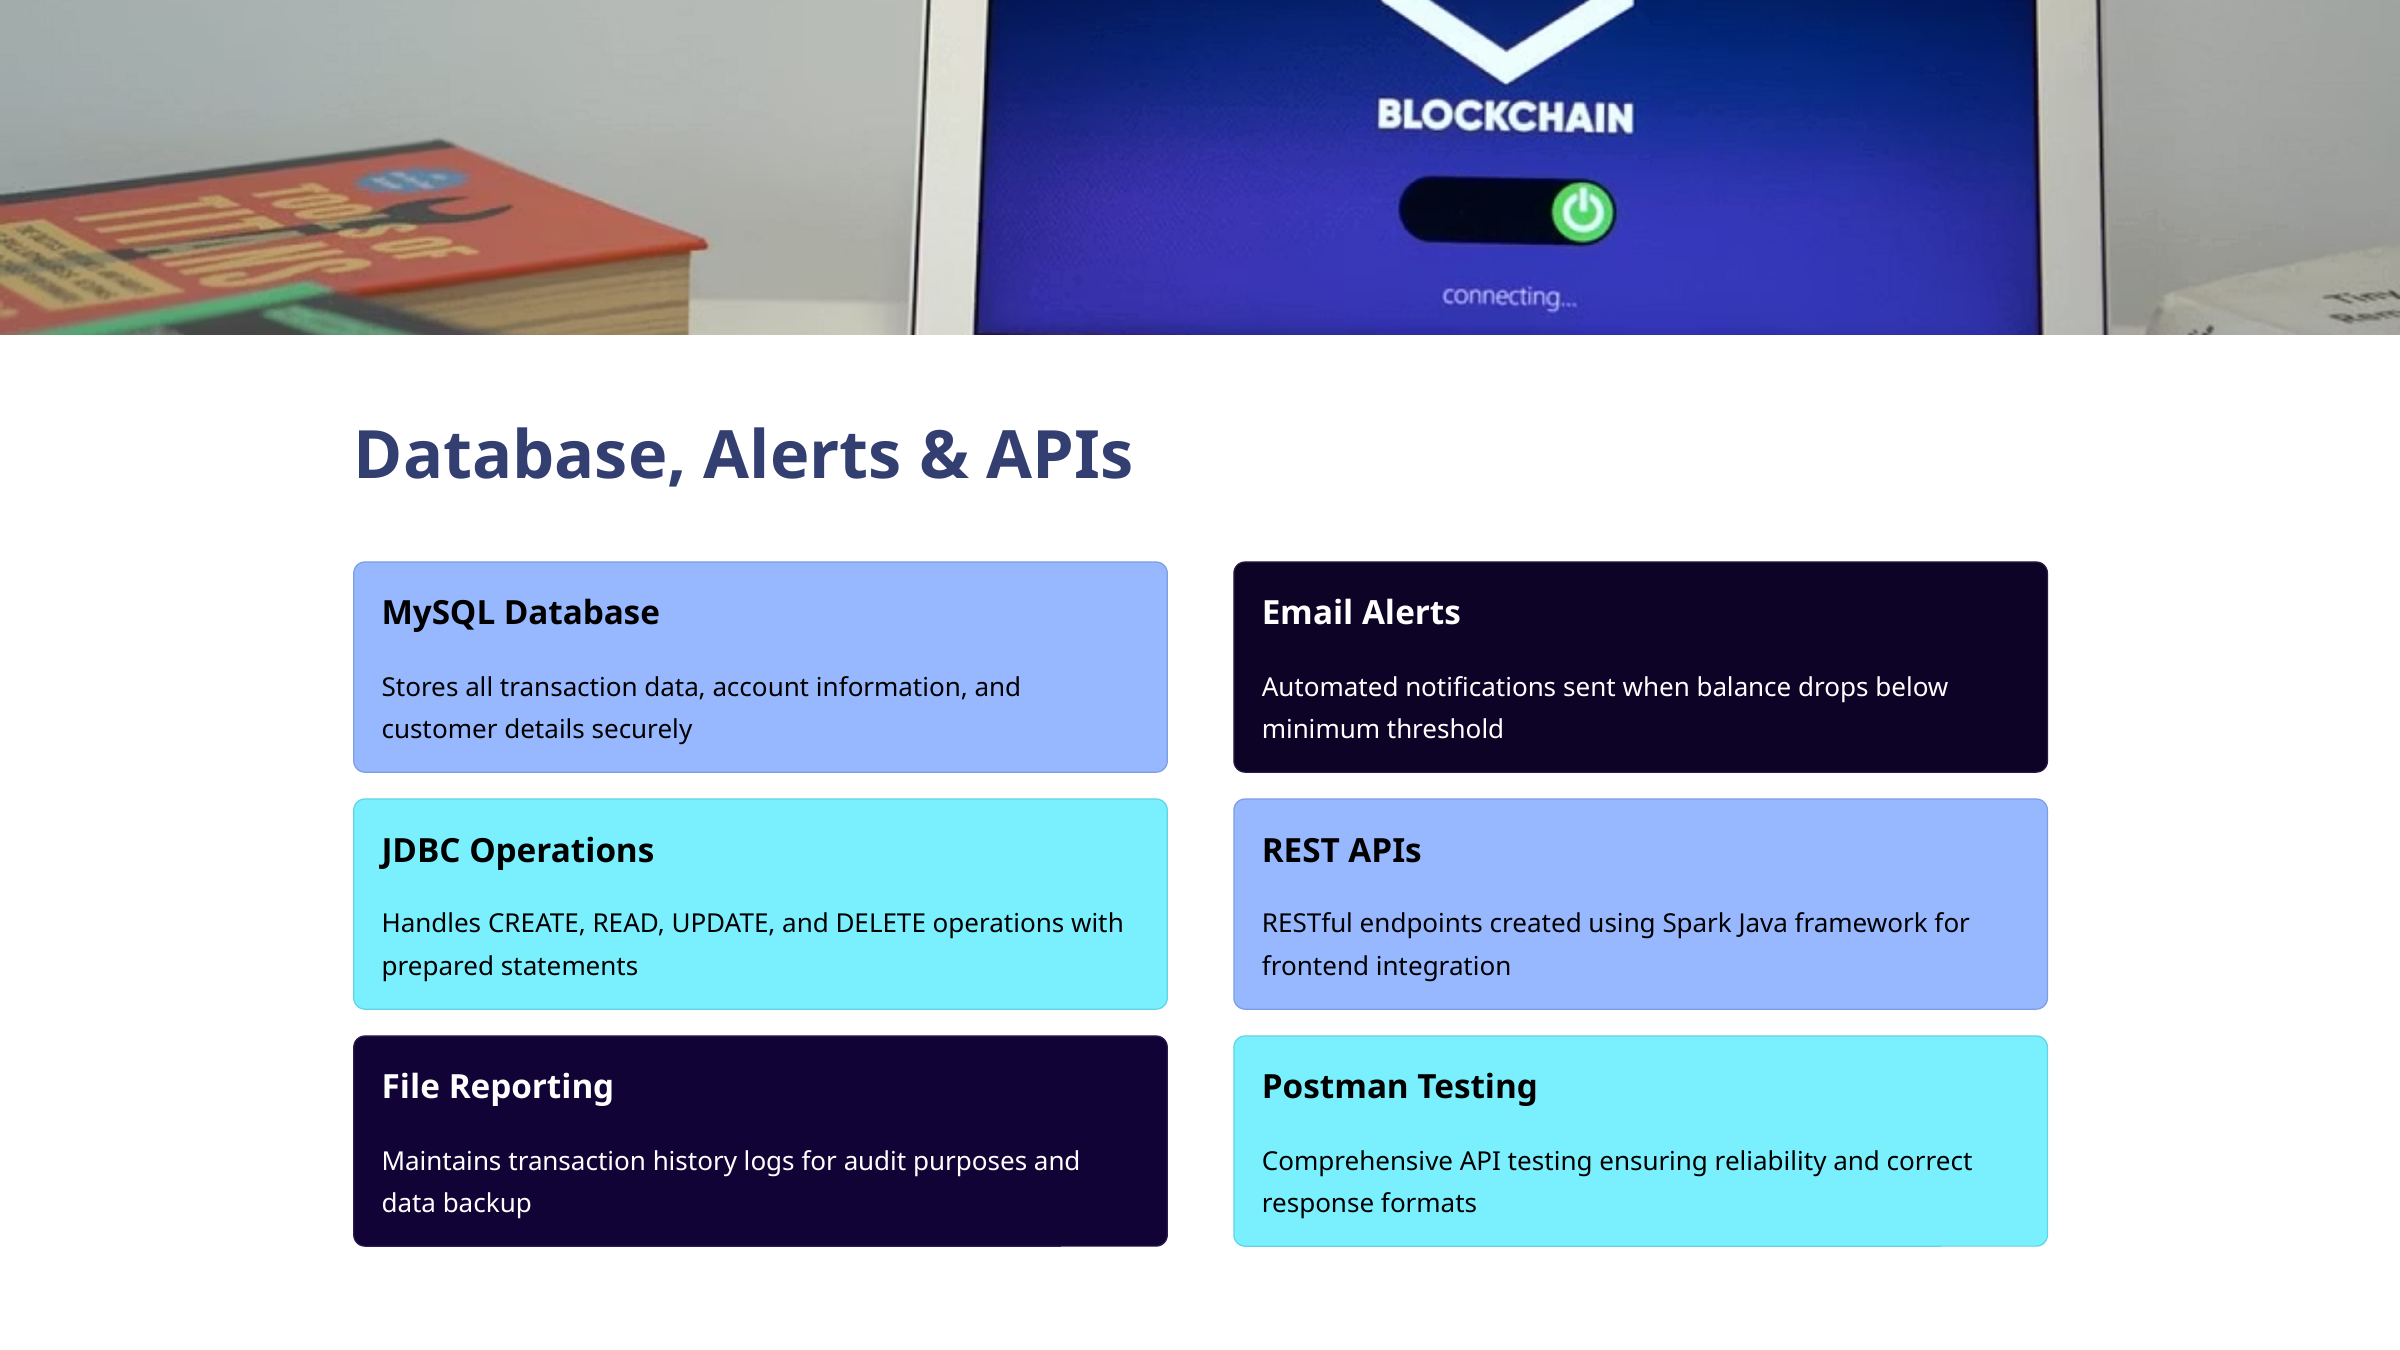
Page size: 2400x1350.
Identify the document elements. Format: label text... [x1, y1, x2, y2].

text_box REST APIs [1261, 826, 1597, 869]
text_box [353, 1035, 1168, 1247]
text_box Handles CREATE, READ, UPDATE, and DELETE operations with prepared statements [381, 895, 1140, 982]
text_box [353, 798, 1168, 1010]
text_box Comprehensive API testing ensuring reliability and correct response formats [1261, 1132, 2020, 1219]
text_box RESTful endpoints created using Spark Java framework for frontend integration [1261, 895, 2020, 982]
text_box File Reporting [381, 1063, 717, 1106]
text_box [353, 561, 1168, 773]
text_box Automated notifications sent when balance drops below minimum threshold [1261, 658, 2020, 745]
text_box Maintains transaction history logs for audit purposes and data backup [381, 1132, 1140, 1219]
text_box [1233, 798, 2048, 1010]
text_box [1233, 561, 2048, 773]
text_box JDBC Operations [381, 826, 747, 869]
text_box Email Alerts [1261, 589, 1597, 632]
text_box Postman Testing [1261, 1063, 1618, 1106]
text_box Stores all transaction data, account information, and customer details securely [381, 658, 1140, 745]
text_box [1233, 1035, 2048, 1247]
text_box Database, Alerts & APIs [353, 408, 1352, 492]
picture [0, 0, 2400, 335]
text_box MySQL Database [381, 589, 752, 632]
